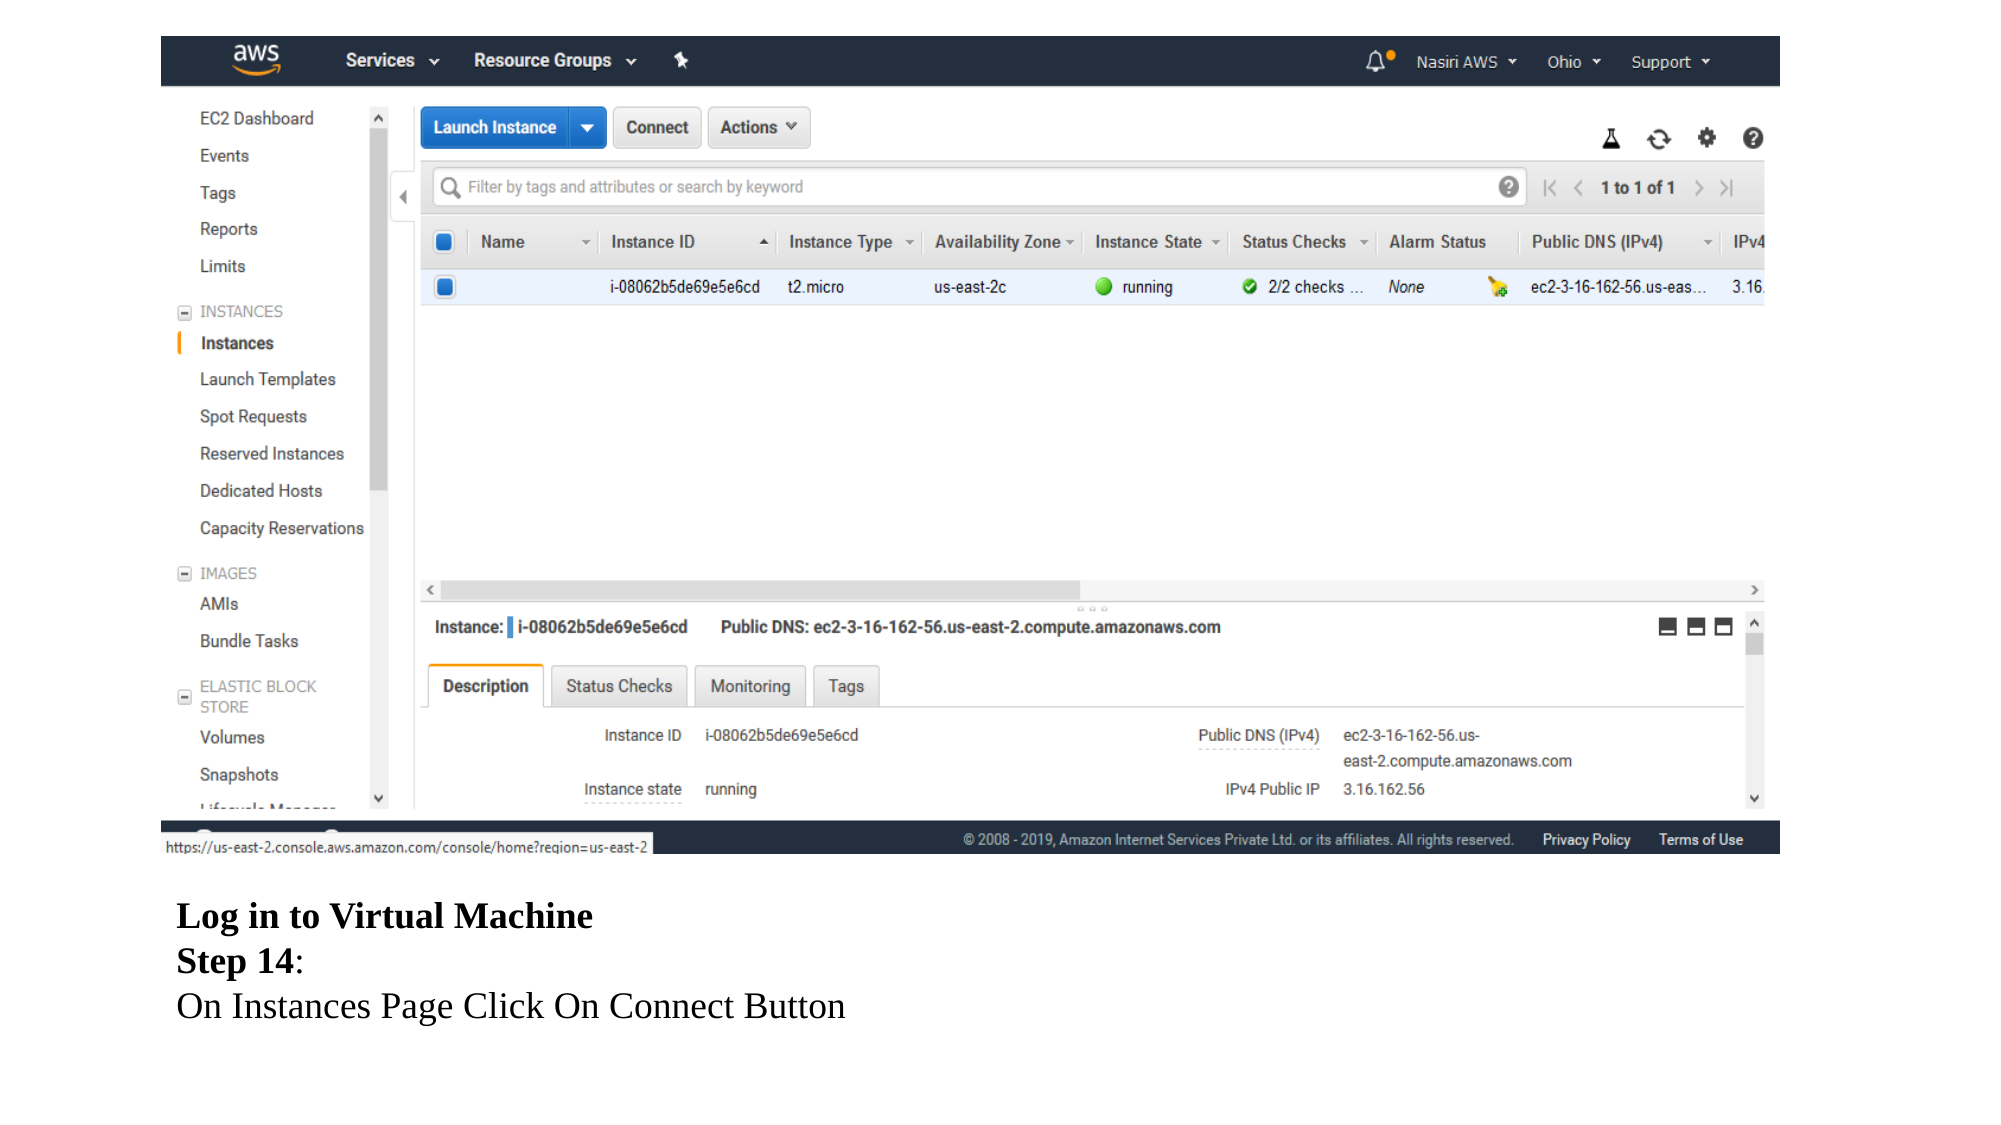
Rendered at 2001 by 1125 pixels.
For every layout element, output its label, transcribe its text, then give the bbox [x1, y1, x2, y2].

text_box Log in to Virtual Machine Step 14: On Instances Page Click On Connect Button [161, 883, 1087, 1034]
picture [161, 36, 1780, 854]
